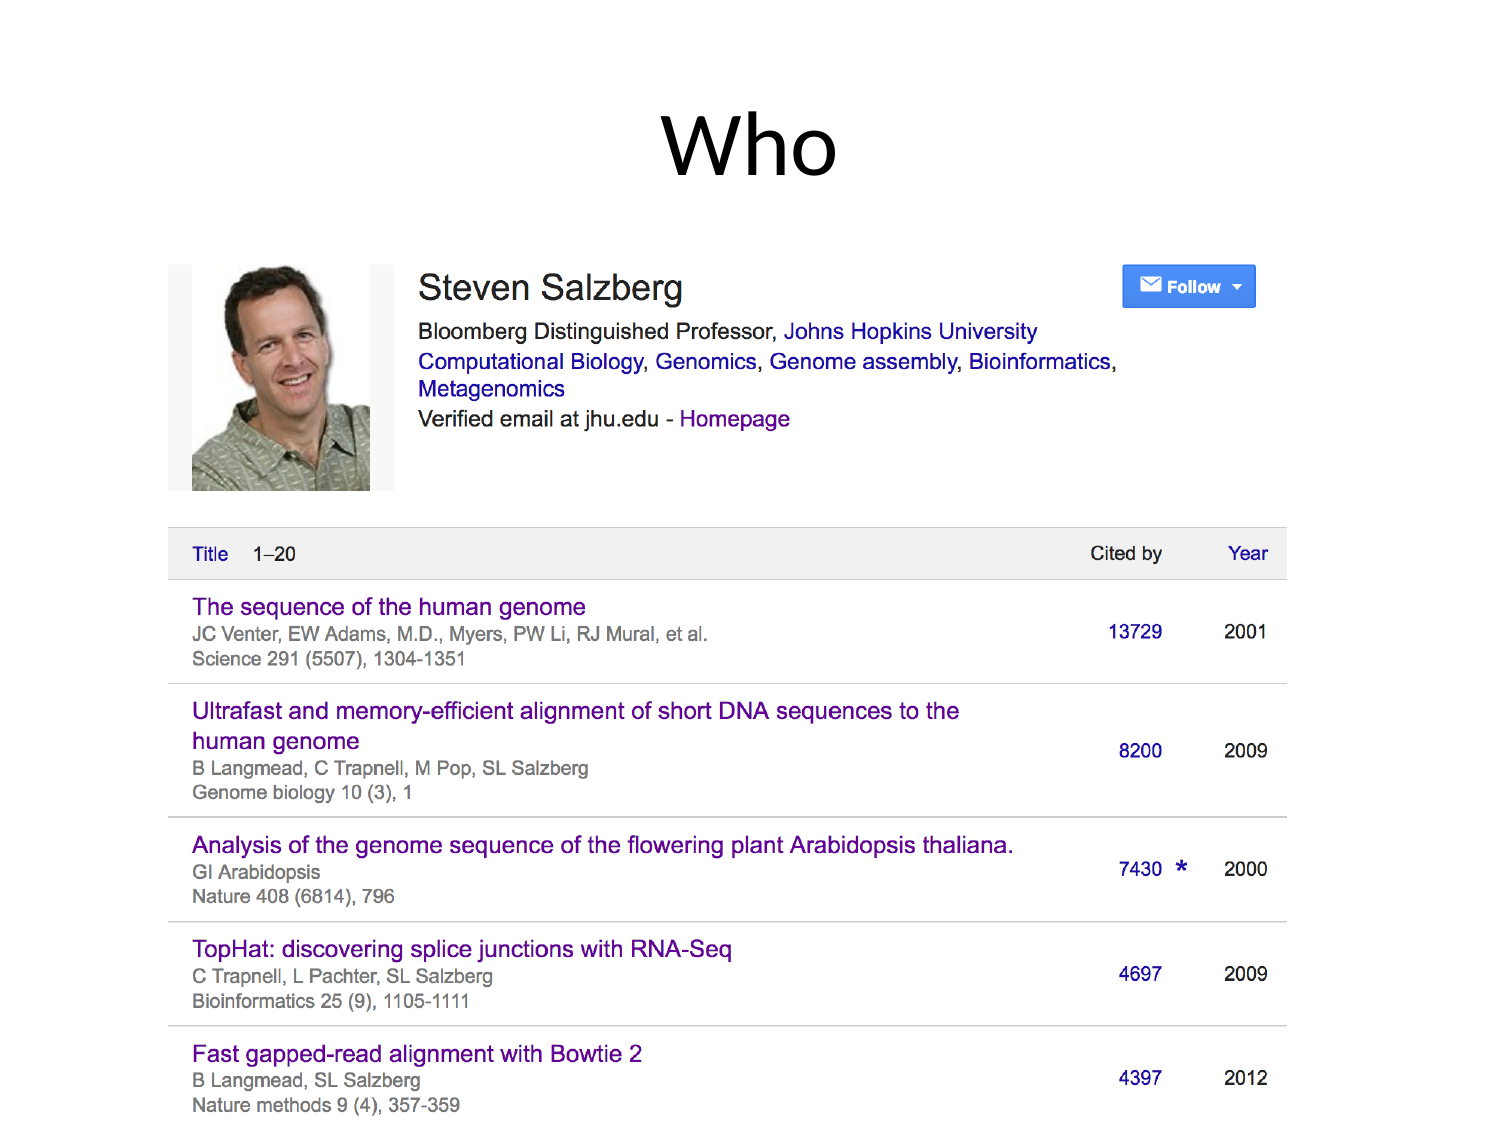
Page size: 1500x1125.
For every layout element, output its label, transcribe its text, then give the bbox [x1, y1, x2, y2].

title Who [75, 45, 1425, 233]
picture [147, 243, 1288, 1125]
